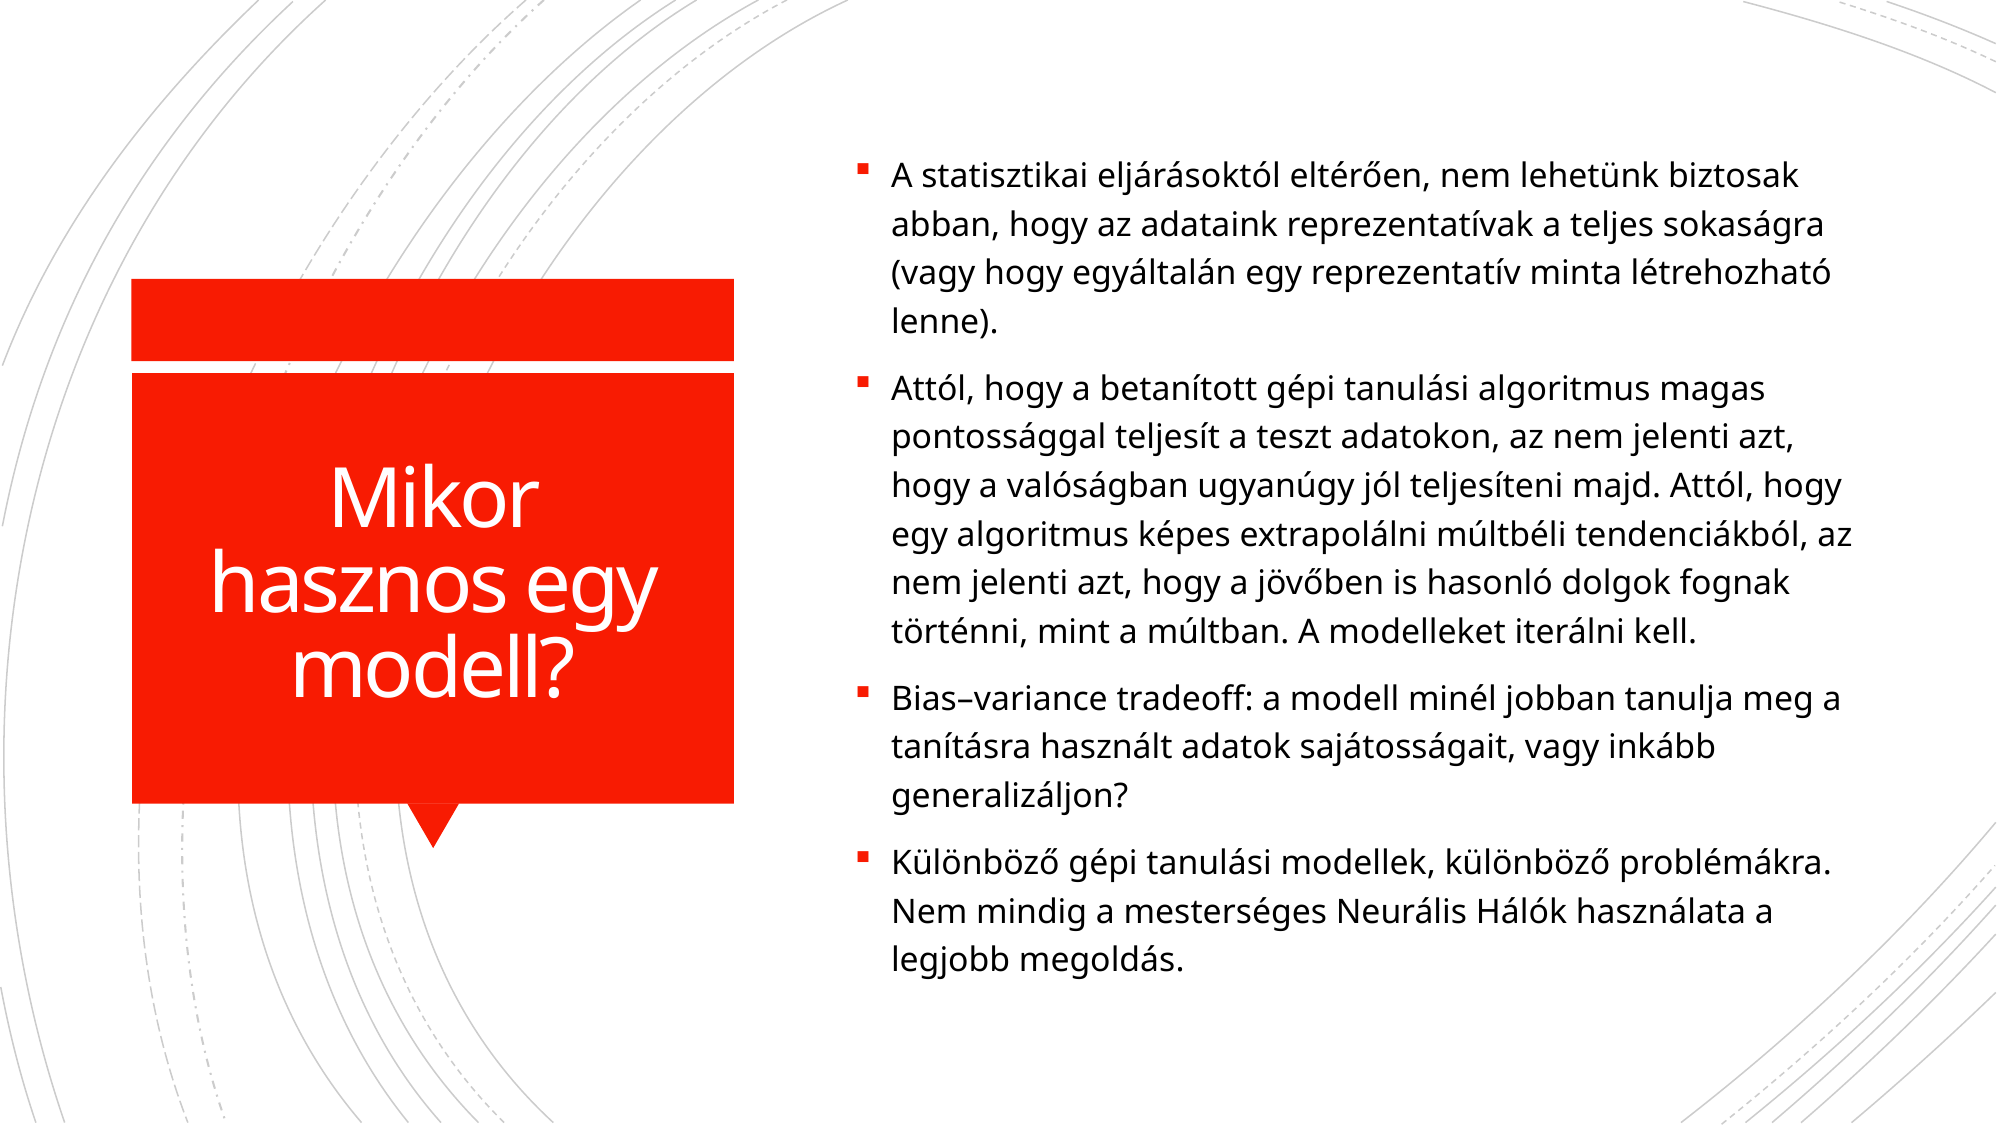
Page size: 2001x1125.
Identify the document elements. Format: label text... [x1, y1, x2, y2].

list A statisztikai eljárásoktól eltérően, nem lehetünk biztosak abban, hogy az adataink reprezentatívak a teljes sokaságra (vagy hogy egyáltalán egy reprezentatív minta létrehozható lenne). Attól, hogy a betanított gépi tanulási algoritmus magas pontossággal teljesít a teszt adatokon, az nem jelenti azt, hogy a valóságban ugyanúgy jól teljesíteni majd. Attól, hogy egy algoritmus képes extrapolálni múltbéli tendenciákból, az nem jelenti azt, hogy a jövőben is hasonló dolgok fognak történni, mint a múltban. A modelleket iterálni kell. Bias–variance tradeoff: a modell minél jobban tanulja meg a tanításra használt adatok sajátosságait, vagy inkább generalizáljon? Különböző gépi tanulási modellek, különböző problémákra. Nem mindig a mesterséges Neurális Hálók használata a legjobb megoldás. [839, 131, 1871, 993]
title Mikor hasznos egy modell? [145, 385, 720, 789]
